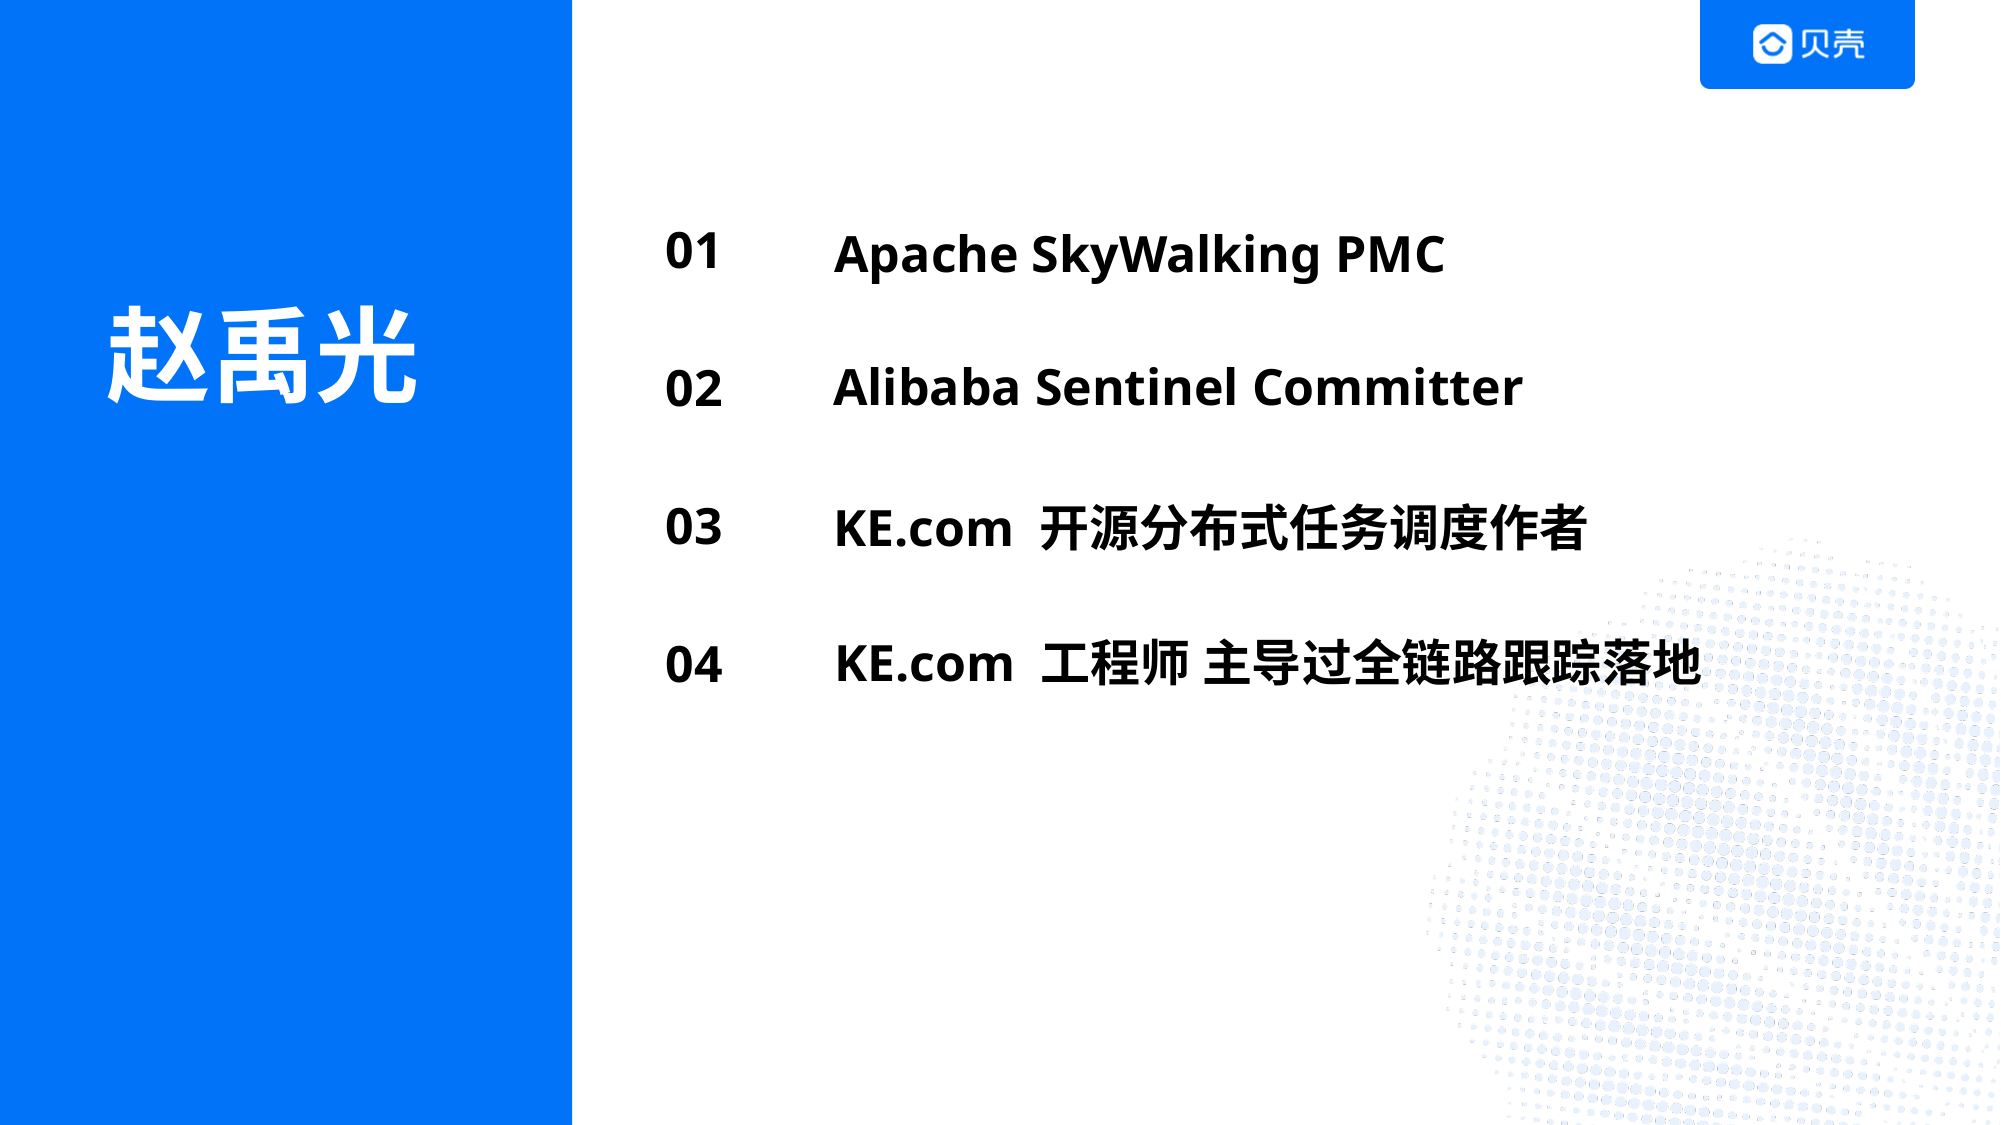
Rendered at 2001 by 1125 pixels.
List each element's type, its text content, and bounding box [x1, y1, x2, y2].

text_box 01 [643, 204, 745, 294]
text_box KE.com 工程师 主导过全链路跟踪落地 [834, 622, 1774, 707]
text_box 02 [643, 341, 745, 432]
picture [1426, 538, 2000, 1125]
text_box [0, 0, 573, 1125]
text_box Alibaba Sentinel Committer [833, 344, 1669, 434]
text_box 赵禹光 [68, 283, 458, 423]
text_box KE.com 开源分布式任务调度作者 [833, 486, 1669, 576]
text_box 03 [643, 479, 745, 569]
picture [1700, 0, 1915, 89]
text_box 04 [643, 617, 745, 707]
text_box Apache SkyWalking PMC [834, 211, 1670, 301]
